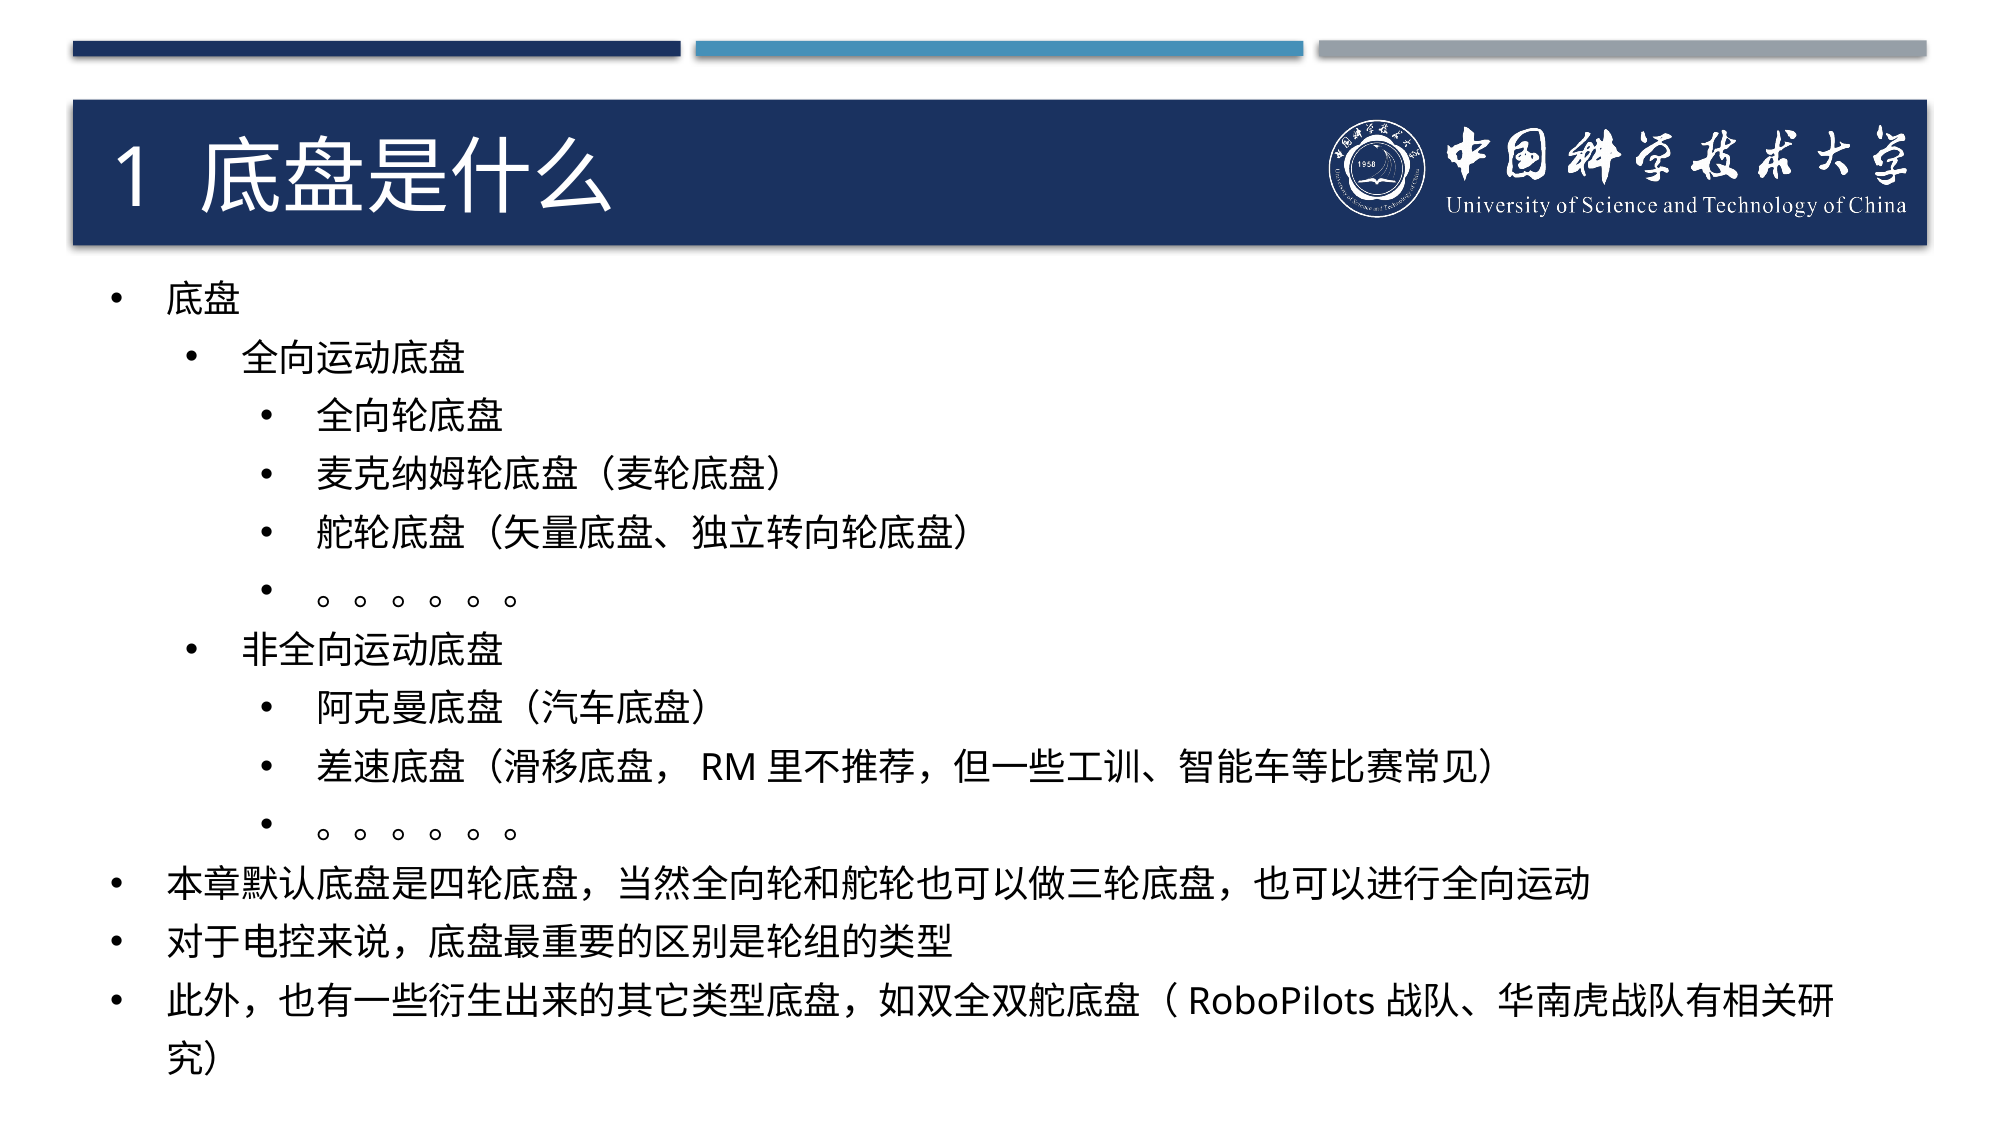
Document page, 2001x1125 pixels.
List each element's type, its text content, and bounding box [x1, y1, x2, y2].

text_box 底盘 全向运动底盘 全向轮底盘 麦克纳姆轮底盘（麦轮底盘） 舵轮底盘（矢量底盘、独立转向轮底盘） 。。。。。。 非全向运动底盘 阿克曼底盘（汽车底盘） 差速底盘（滑移底盘，RM里不推荐，但一些工训、智能车等比赛常见） 。。。。。。 本章默认底盘是四轮底盘，当然全向轮和舵轮也可以做三轮底盘，也可以进行全向运动 对于电控来说，底盘最重要的区别是轮组的类型 此外，也有一些衍生出来的其它类型底盘，如双全双舵底盘（RoboPilots战队、华南虎战队有相关研究） [95, 254, 1905, 1088]
title 1 底盘是什么 [95, 91, 1905, 254]
picture [1905, 117, 1916, 221]
